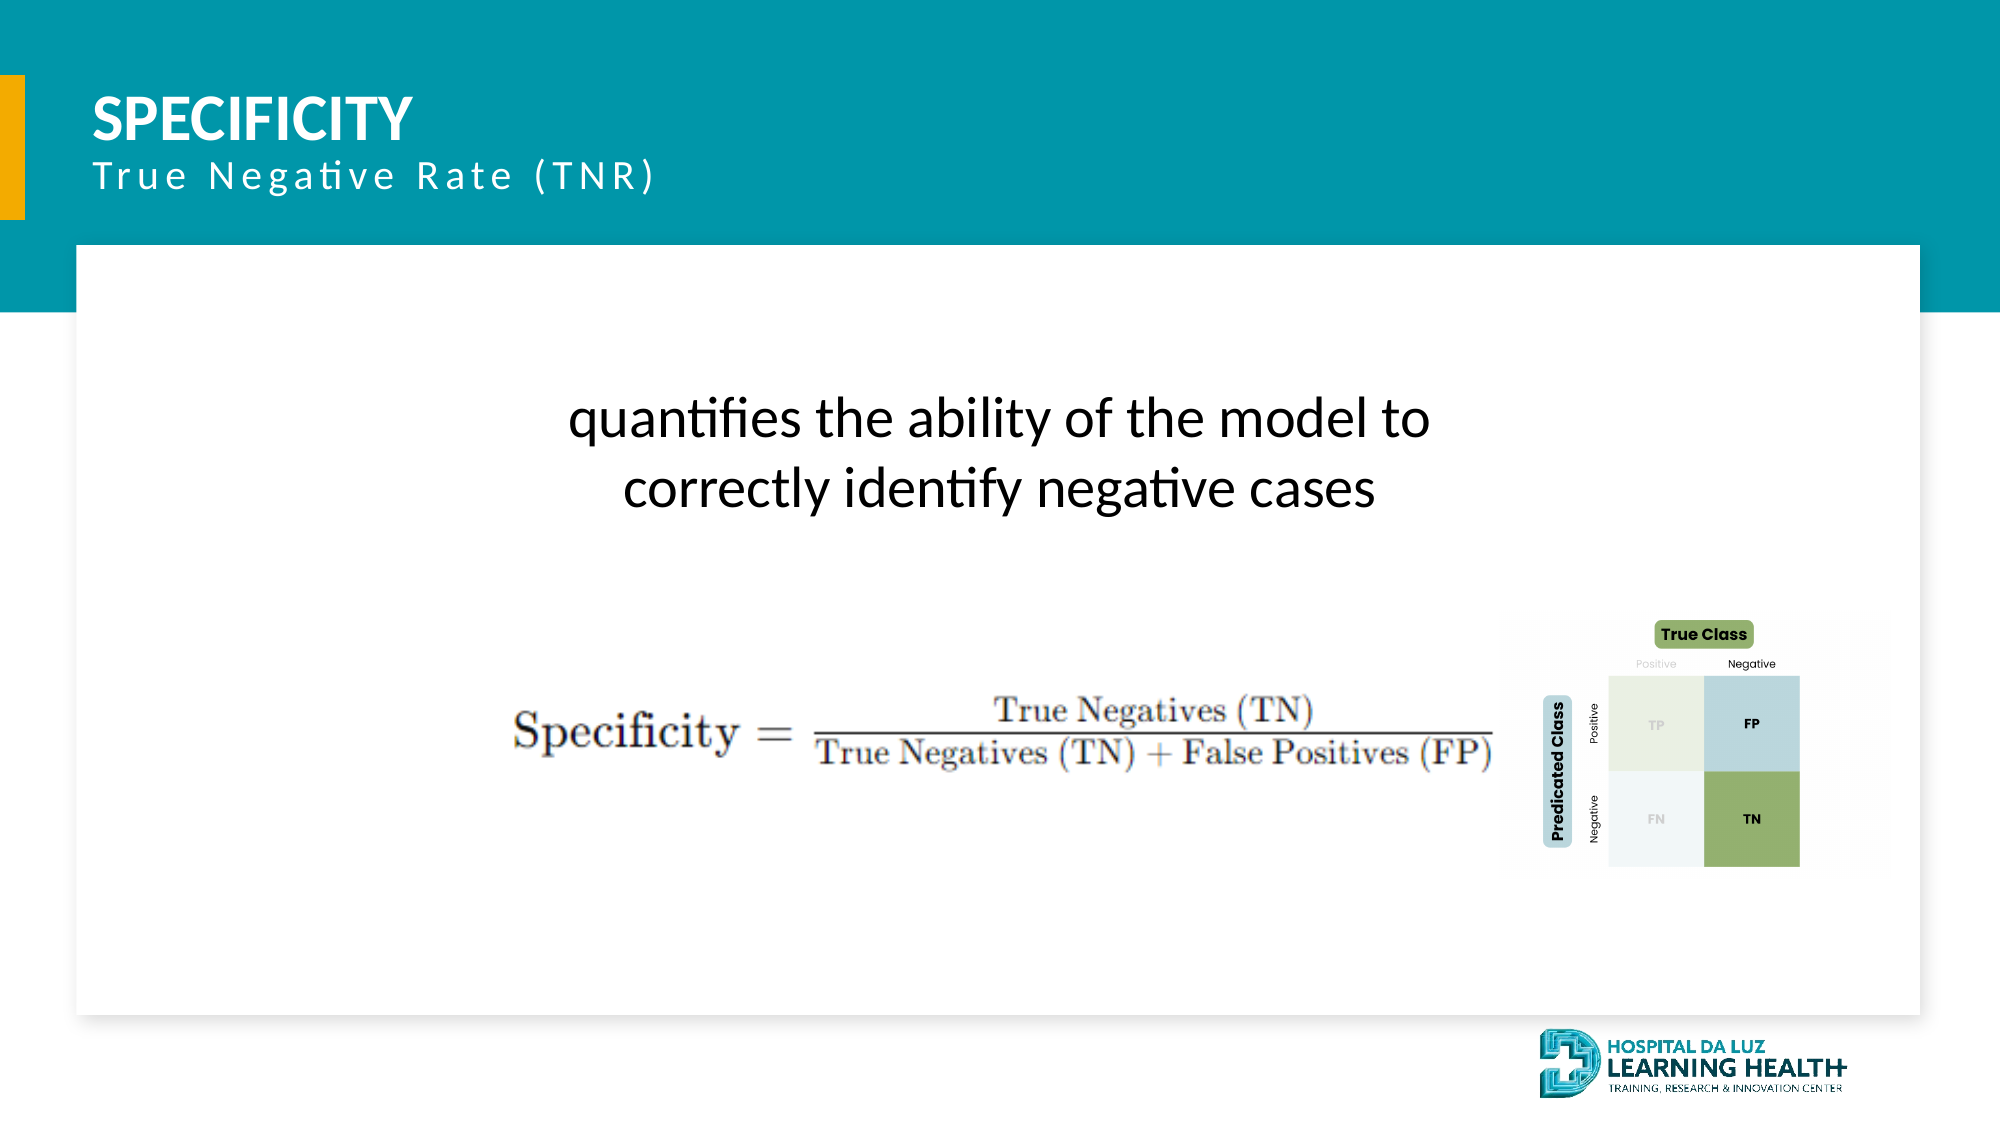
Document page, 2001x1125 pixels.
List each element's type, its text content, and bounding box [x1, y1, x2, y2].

text_box quantifies the ability of the model to correctly identify negative cases [500, 371, 1500, 527]
picture [488, 610, 1891, 879]
title True Negative Rate (TNR) [77, 152, 1939, 200]
list SPECIFICITY [77, 75, 1939, 143]
picture [1524, 1015, 1863, 1113]
